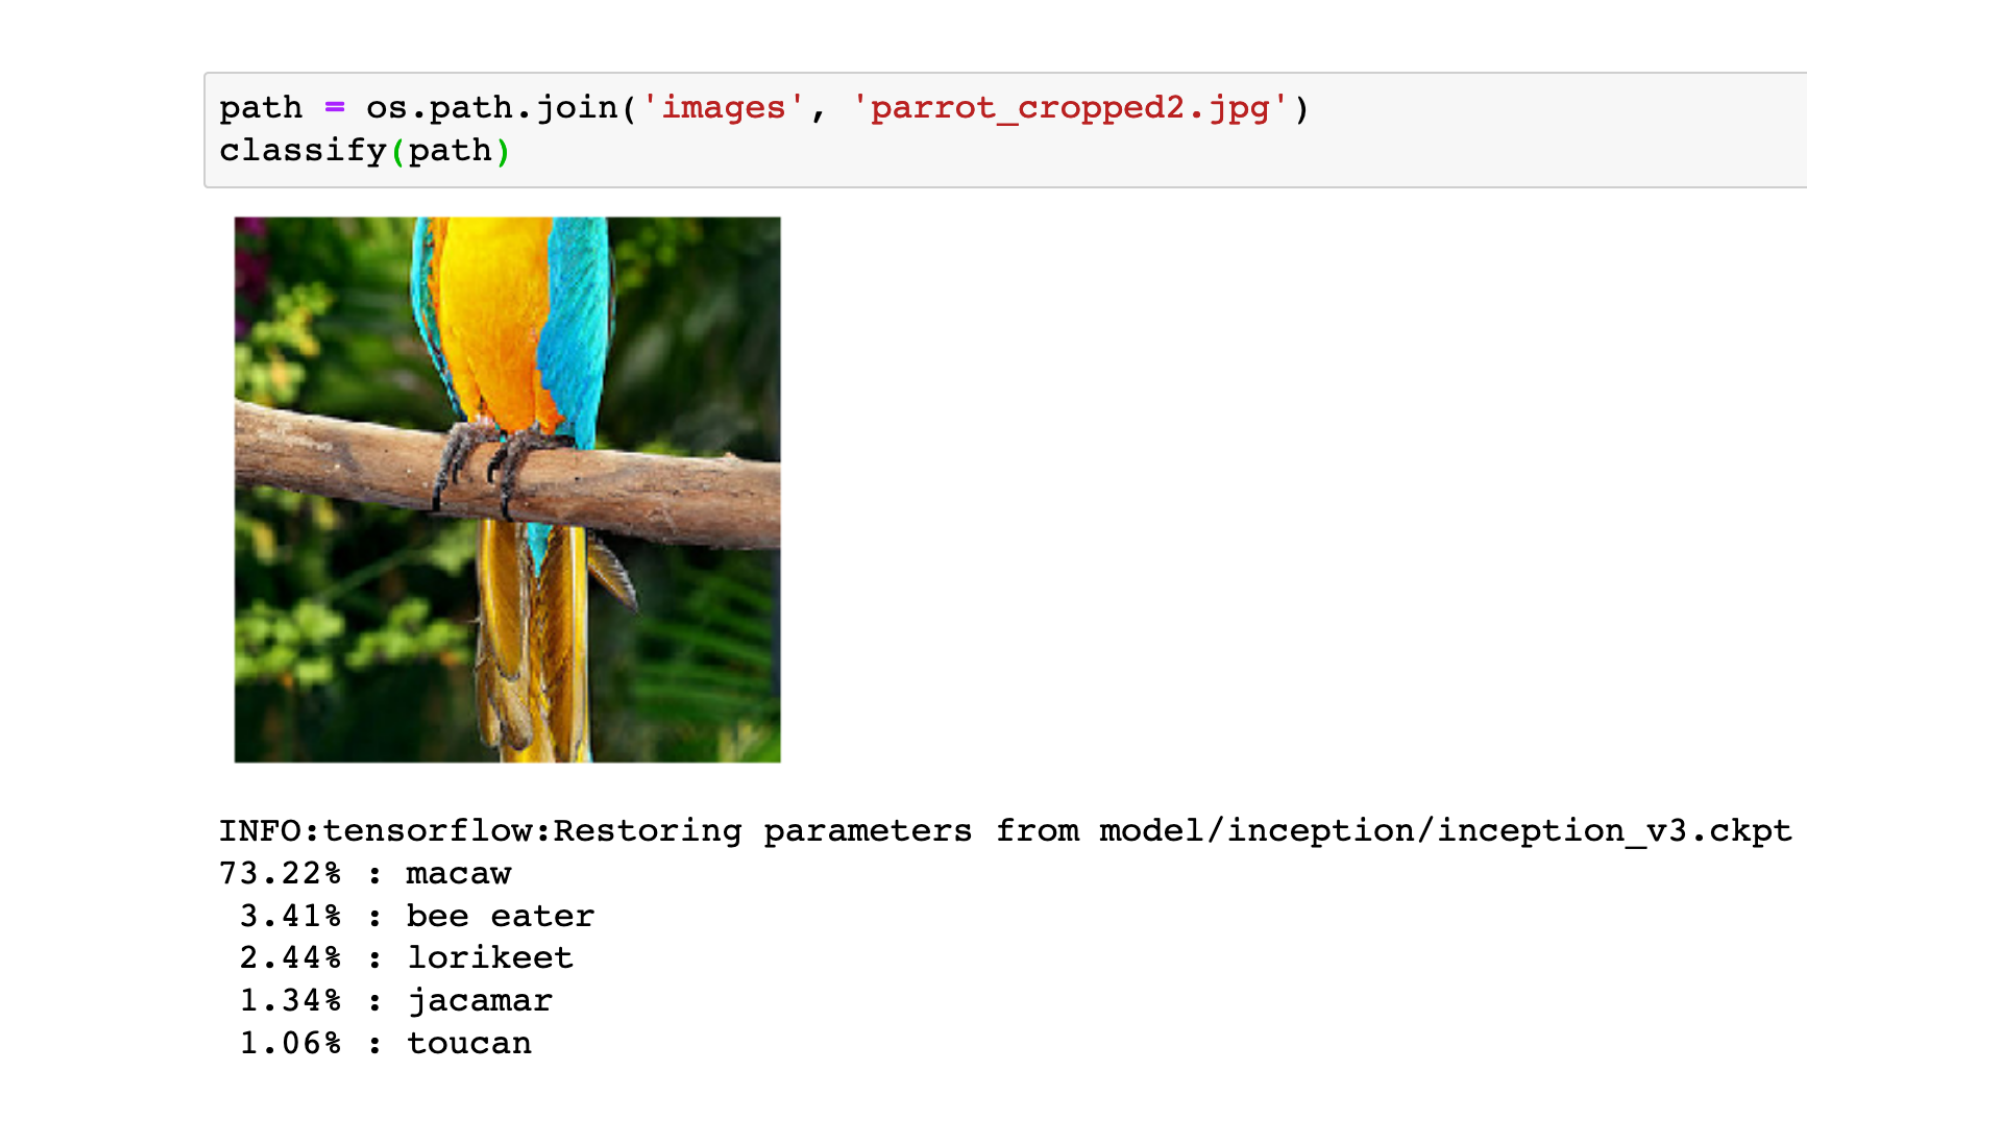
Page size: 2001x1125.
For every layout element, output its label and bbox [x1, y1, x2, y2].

picture [191, 54, 1807, 1071]
